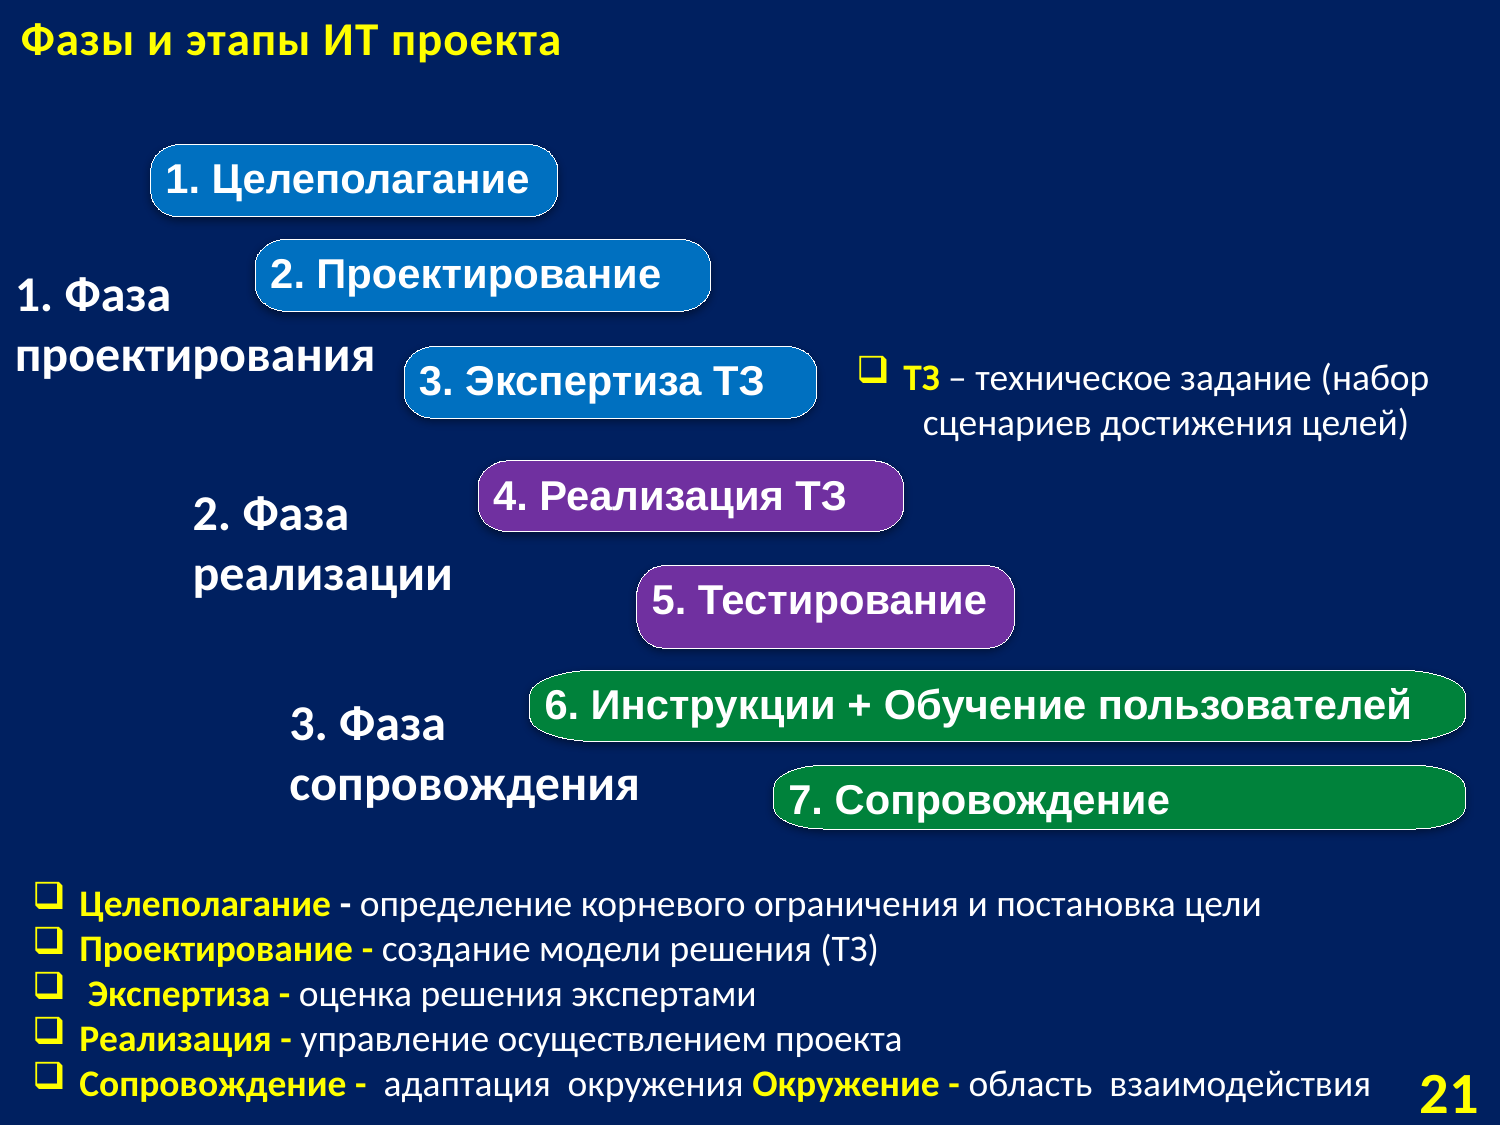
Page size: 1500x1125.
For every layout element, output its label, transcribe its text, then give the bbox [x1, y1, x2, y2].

text_box 6. Инструкции + Обучение пользователей [539, 670, 1466, 742]
text_box 3. Экспертиза ТЗ [448, 346, 817, 419]
title Фазы и этапы ИТ проекта [5, 0, 711, 73]
text_box 1. Целеполагание [150, 144, 558, 217]
text_box 5. Тестирование [636, 565, 1015, 649]
text_box Целеполагание - определение корневого ограничения и постановка цели Проектирование - создание модели решения (ТЗ) Экспертиза - оценка решения экспертами Реализация - управление осуществлением проекта Сопровождение - адаптация окружения Окружение - область взаимодействия [17, 871, 1400, 1111]
text_box 21 [1340, 1060, 1495, 1121]
text_box 7. Сопровождение [773, 765, 1466, 830]
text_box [0, 253, 443, 452]
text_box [274, 682, 751, 820]
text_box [177, 462, 558, 610]
text_box 2. Проектирование [259, 239, 711, 312]
text_box ТЗ – техническое задание (набор сценариев достижения целей) [820, 345, 1466, 451]
text_box 4. Реализация ТЗ [499, 460, 904, 532]
